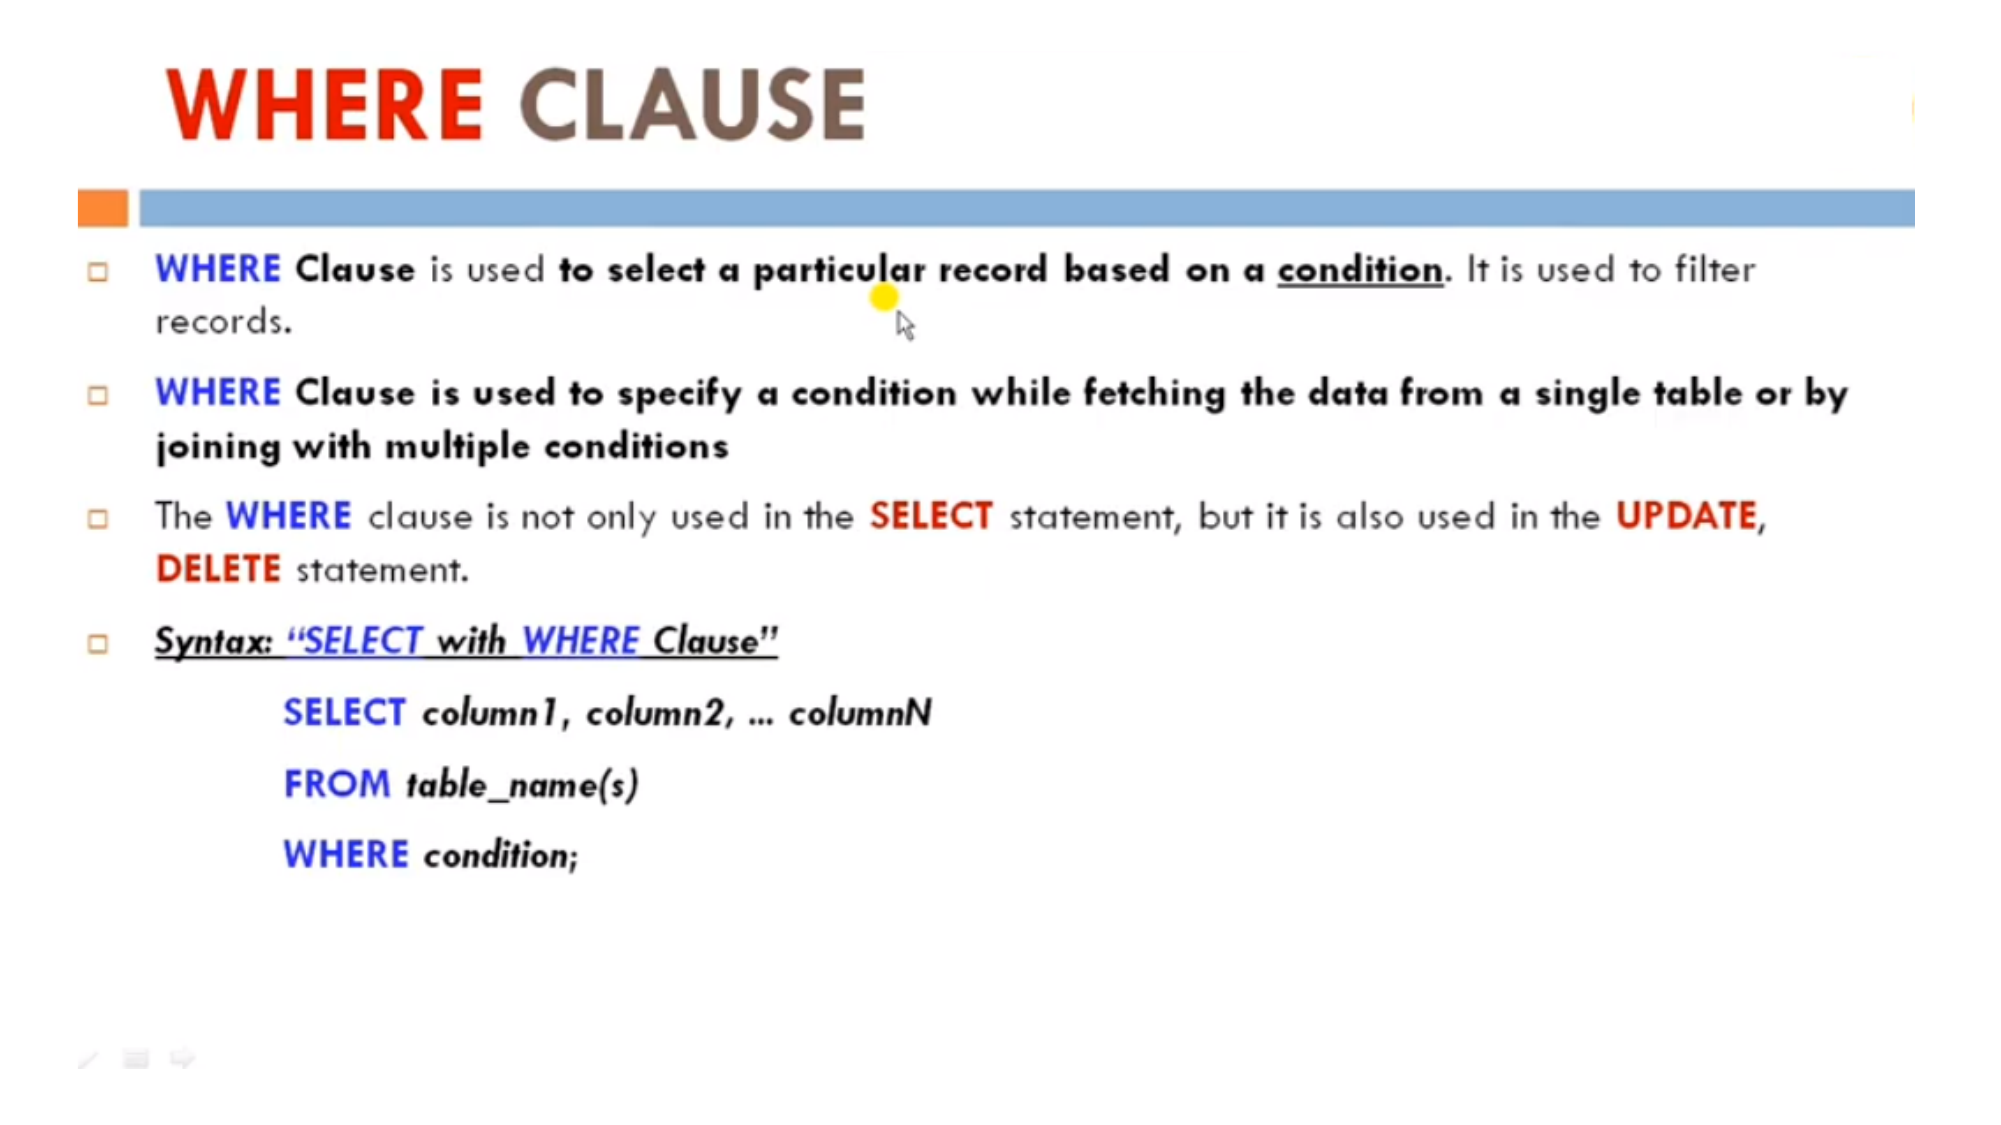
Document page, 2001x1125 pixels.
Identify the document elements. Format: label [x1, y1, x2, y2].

picture [77, 51, 1915, 1070]
